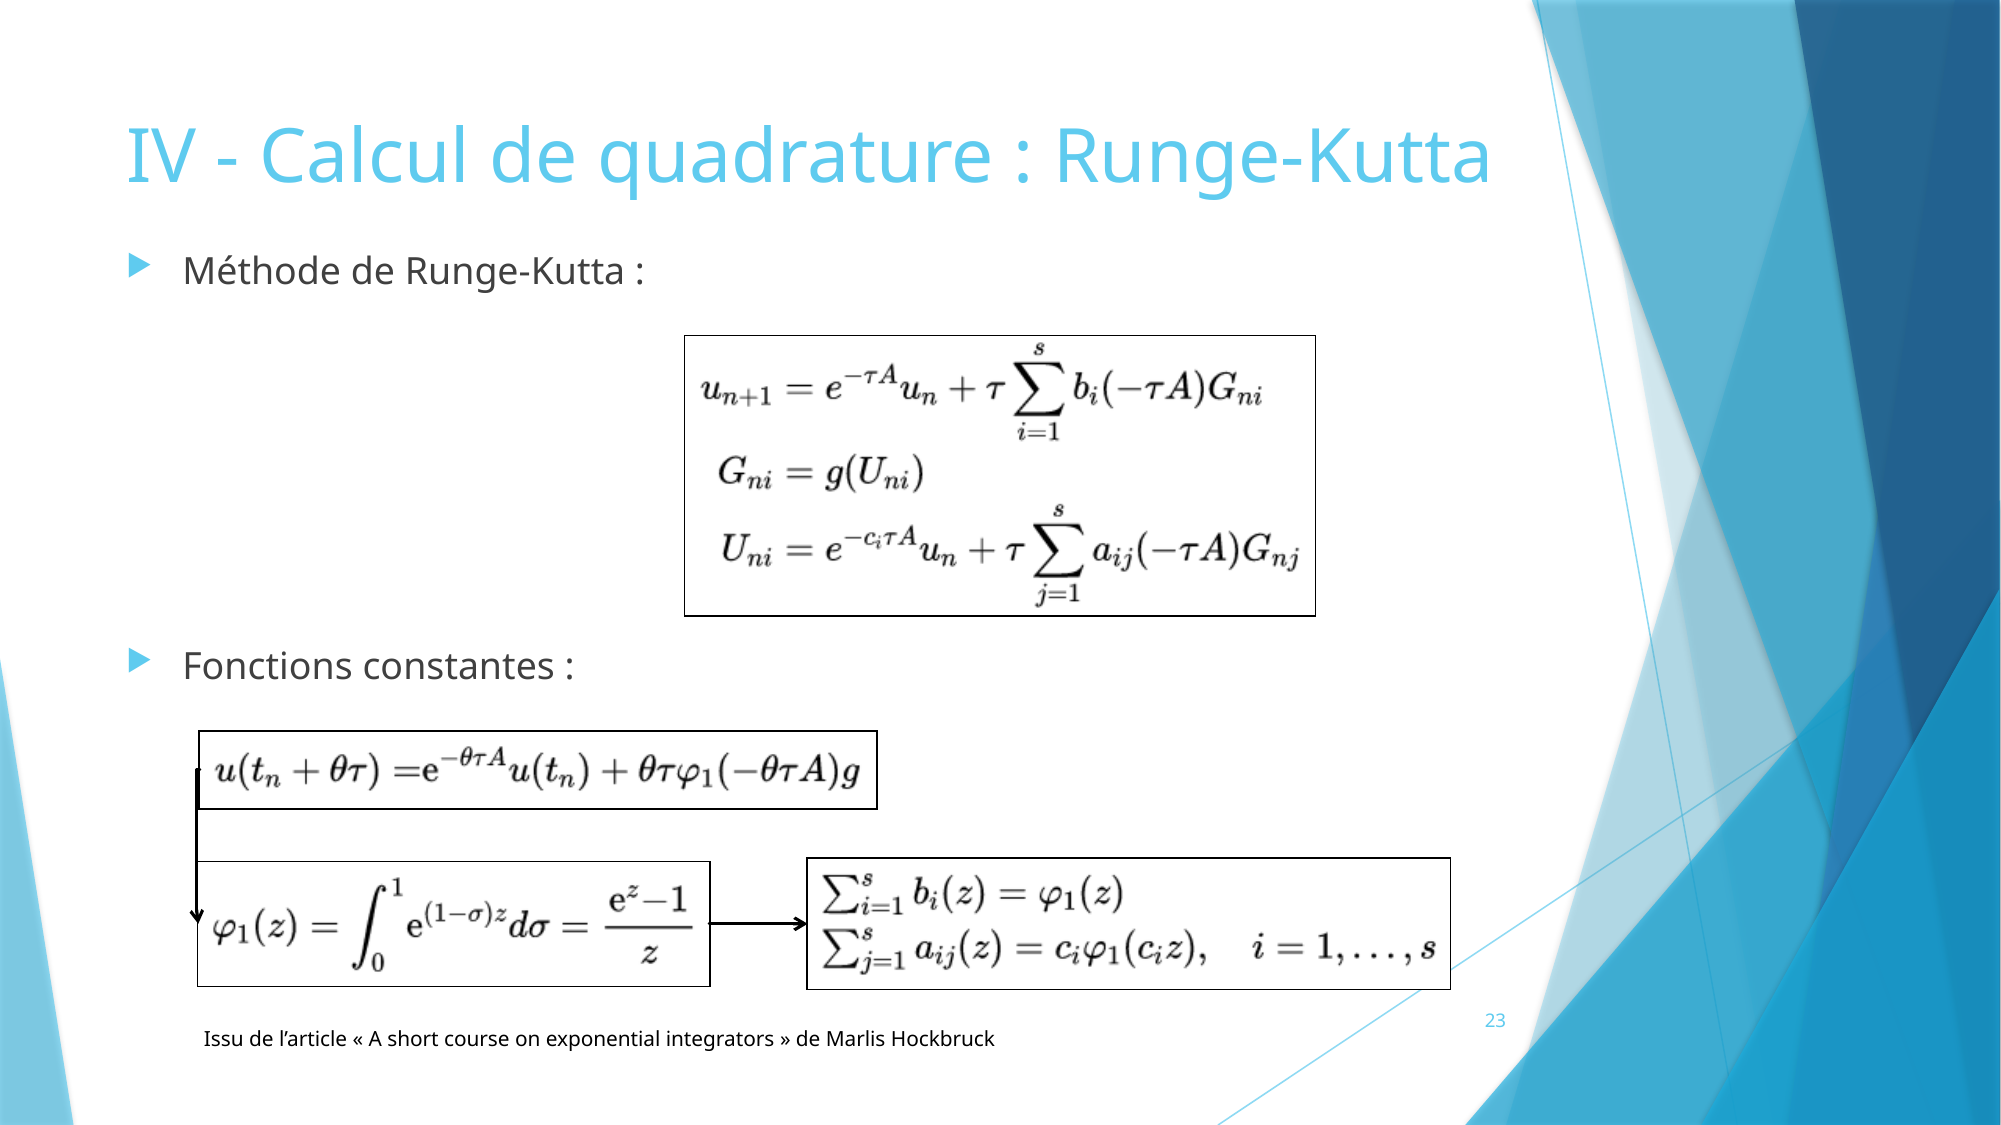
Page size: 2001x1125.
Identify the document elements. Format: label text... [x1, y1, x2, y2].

picture [807, 858, 1451, 990]
list Méthode de Runge-Kutta : Fonctions constantes : [111, 239, 1522, 950]
title IV - Calcul de quadrature : Runge-Kutta [111, 99, 1522, 224]
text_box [197, 769, 201, 925]
picture [684, 335, 1316, 616]
text_box Issu de l’article « A short course on exponential integrators » de Marlis Hockbruck [189, 1018, 1164, 1059]
picture [197, 861, 710, 986]
picture [199, 730, 877, 809]
slide_number 23 [1409, 991, 1522, 1051]
